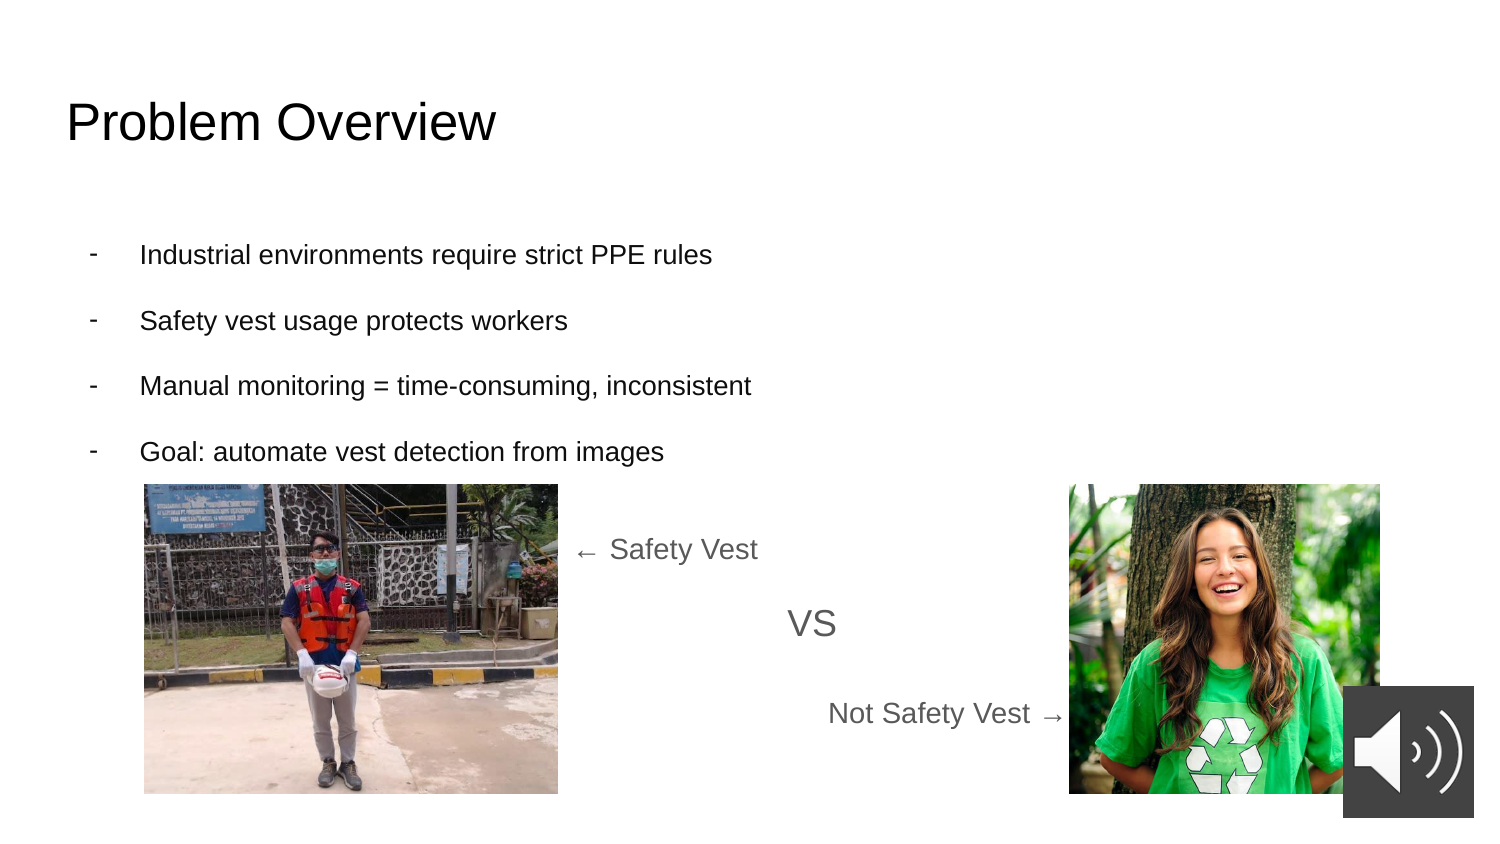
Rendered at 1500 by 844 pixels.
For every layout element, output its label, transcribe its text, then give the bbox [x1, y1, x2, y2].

text_box Not Safety Vest → [813, 679, 1064, 741]
picture [144, 484, 558, 794]
list Industrial environments require strict PPE rules Safety vest usage protects workers Manual monitoring = time-consuming, inconsistent Goal: automate vest detection from images [51, 189, 1449, 485]
text_box ← Safety Vest [563, 514, 794, 576]
picture [1069, 484, 1476, 819]
text_box VS [716, 583, 909, 645]
title Problem Overview [51, 72, 1449, 167]
